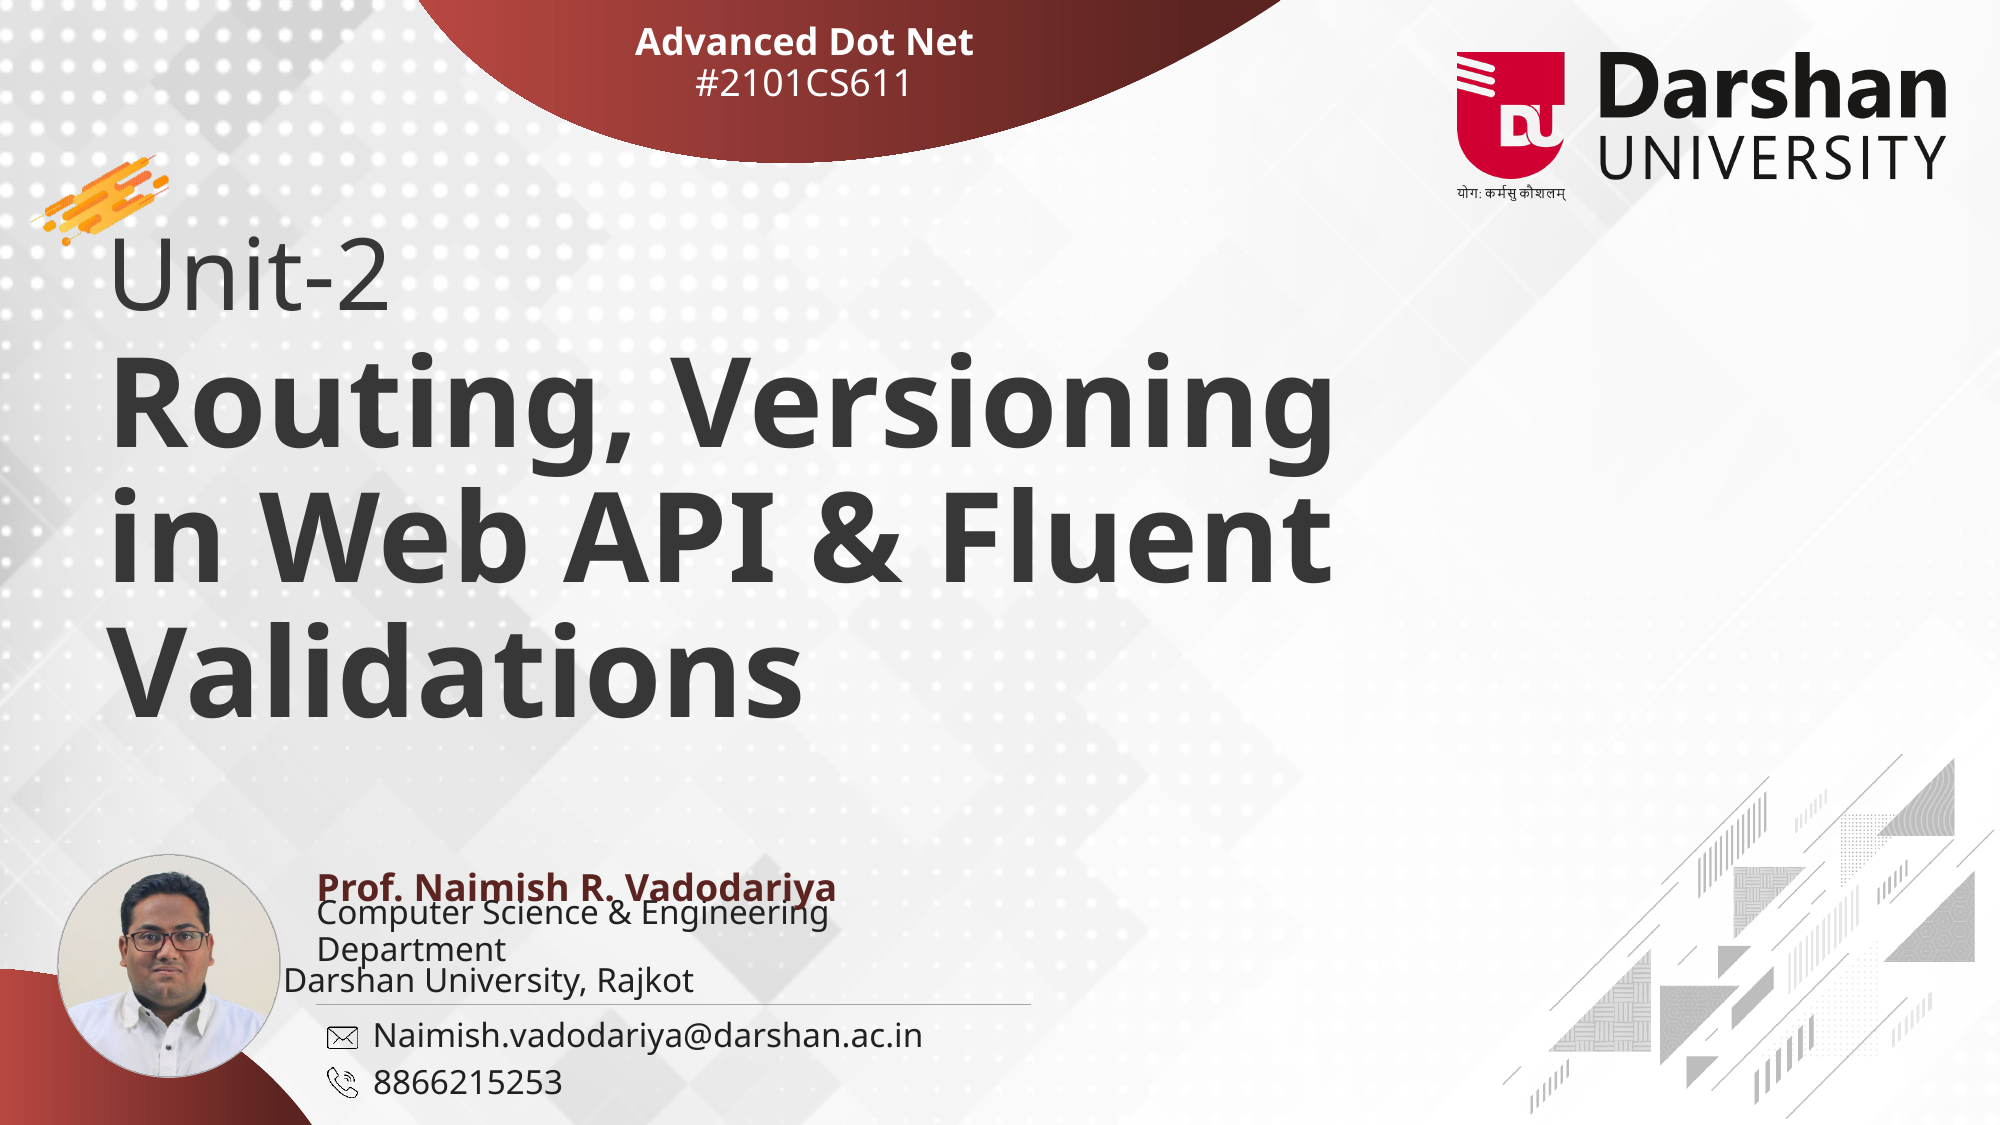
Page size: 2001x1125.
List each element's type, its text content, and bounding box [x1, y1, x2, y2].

list Naimish.vadodariya@darshan.ac.in [357, 1013, 971, 1061]
list 8866215253 [358, 1059, 972, 1108]
list Prof. Naimish R. Vadodariya [301, 865, 1217, 913]
picture [327, 1022, 357, 1053]
picture [57, 854, 280, 1077]
title Unit-2 Routing, Versioning in Web API & Fluent Validations [91, 184, 1484, 675]
list Computer Science & Engineering Department [301, 913, 932, 956]
picture [10, 137, 189, 265]
list Advanced Dot Net #2101CS611 [423, 3, 1186, 124]
picture [327, 1067, 358, 1098]
picture [1457, 52, 1946, 201]
